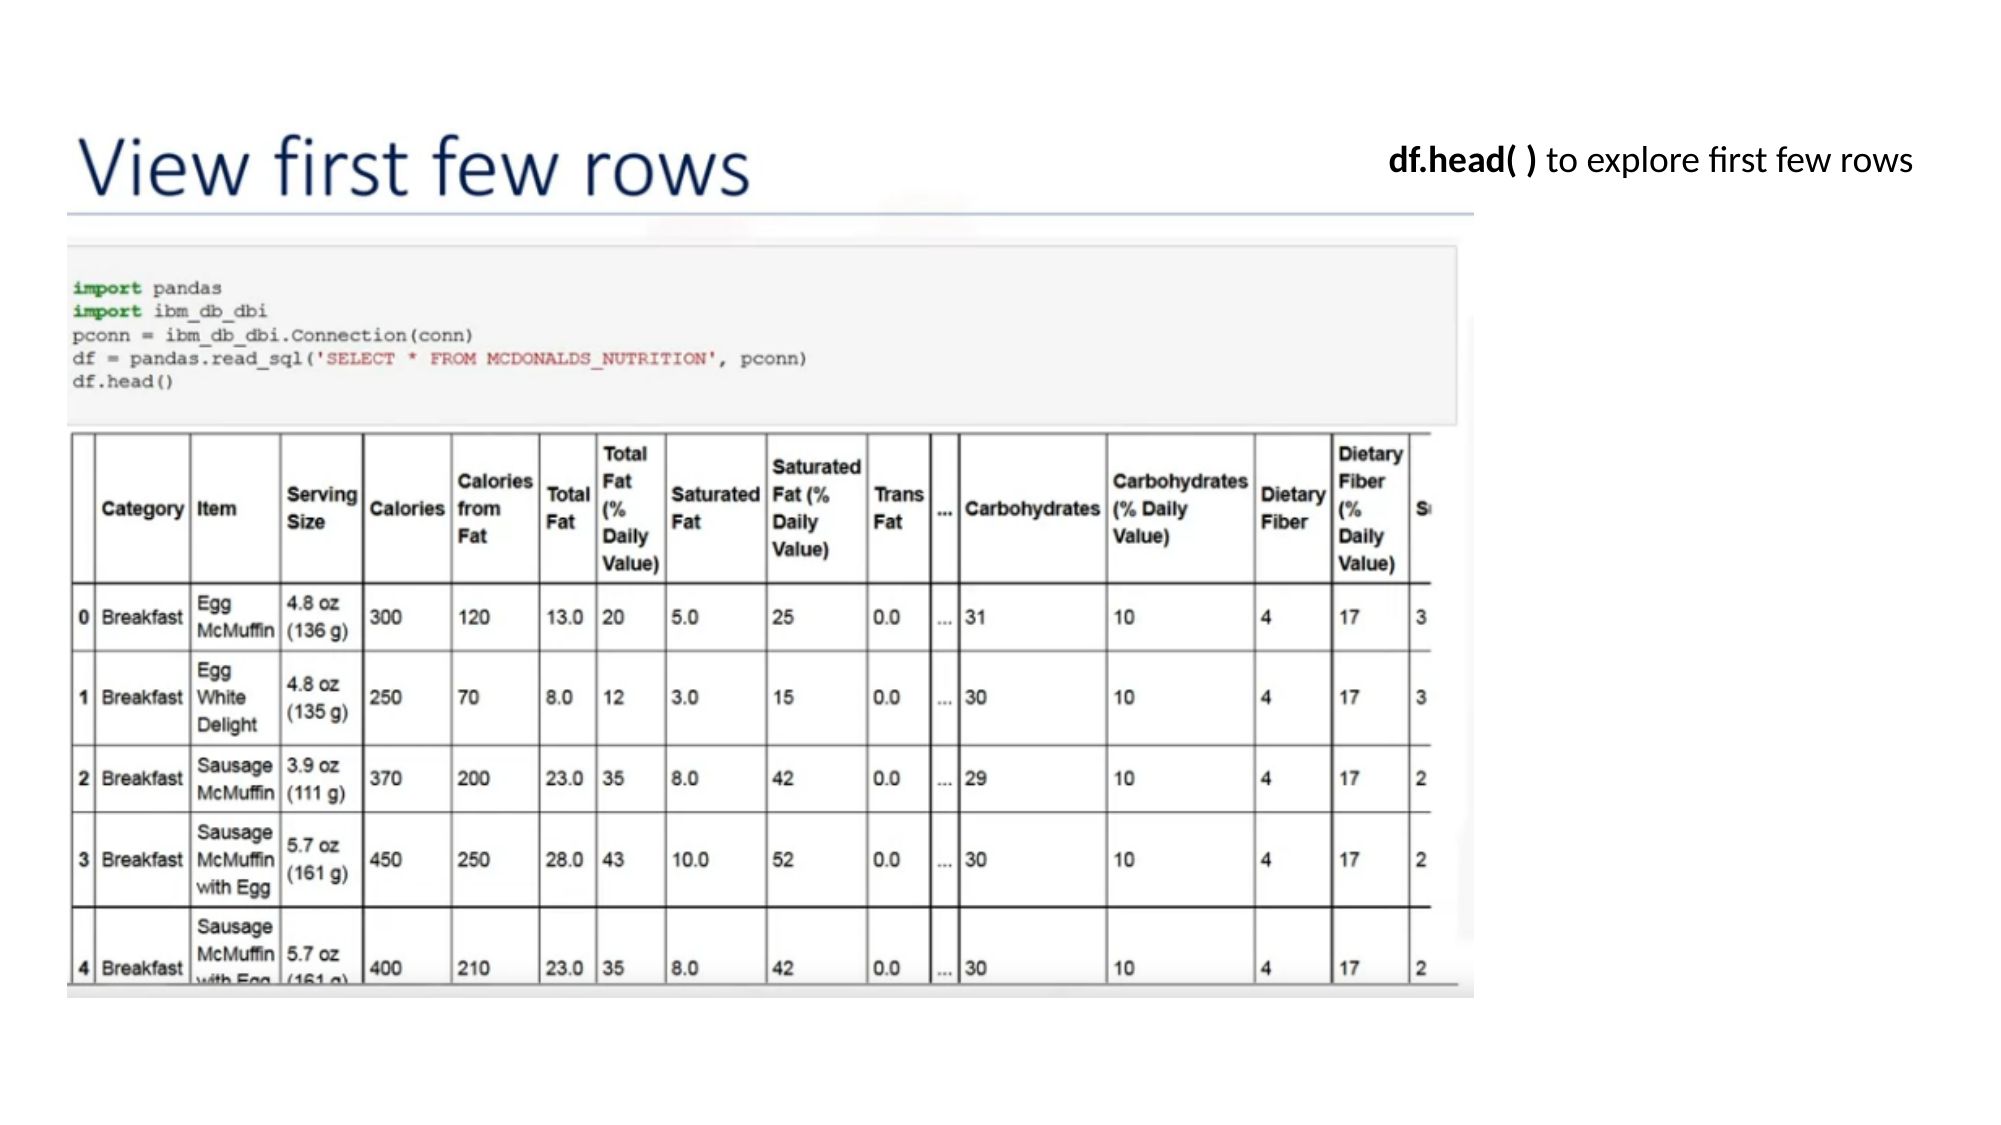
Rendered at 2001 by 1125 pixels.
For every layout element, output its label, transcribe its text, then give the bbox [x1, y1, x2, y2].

picture [67, 127, 1474, 998]
text_box df.head( ) to explore first few rows [1474, 127, 1929, 188]
